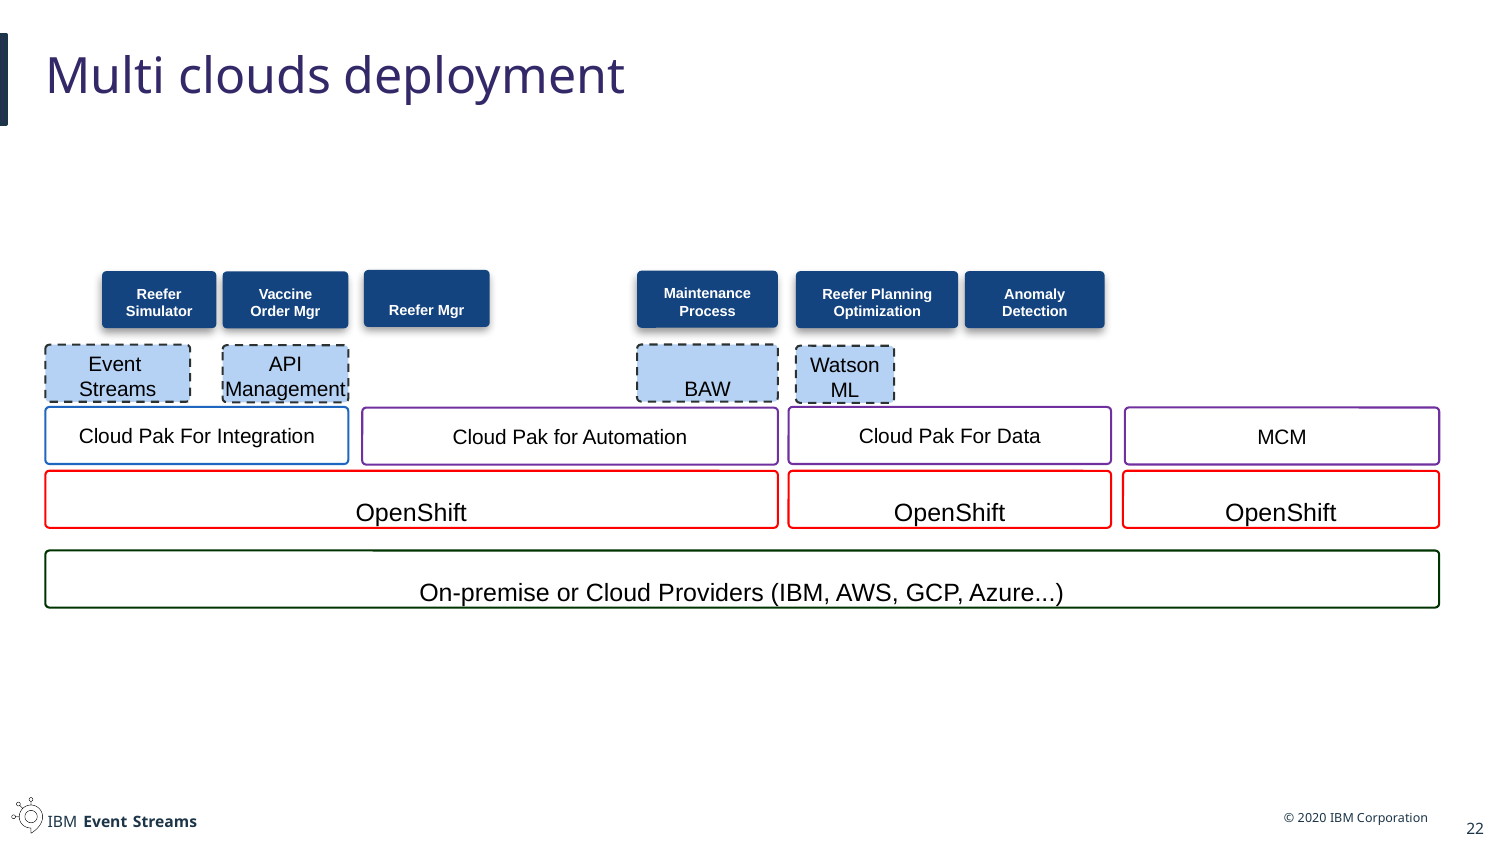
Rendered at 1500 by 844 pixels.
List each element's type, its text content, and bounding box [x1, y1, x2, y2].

text_box MCM [1124, 407, 1440, 465]
picture [11, 797, 48, 834]
text_box Maintenance Process [634, 268, 780, 330]
text_box Cloud Pak For Integration [45, 406, 349, 464]
text_box Anomaly Detection [962, 269, 1107, 331]
title Multi clouds deployment [29, 43, 1455, 122]
text_box OpenShift [788, 470, 1112, 528]
text_box OpenShift [1122, 470, 1440, 528]
text_box BAW [637, 344, 778, 402]
text_box Vaccine Order Mgr [220, 269, 351, 331]
text_box API Management [222, 345, 349, 403]
text_box On-premise or Cloud Providers (IBM, AWS, GCP, Azure...) [45, 550, 1440, 608]
text_box Event Streams [45, 344, 191, 402]
text_box Cloud Pak For Data [788, 406, 1112, 464]
text_box Reefer Planning Optimization [793, 269, 961, 331]
text_box Watson ML [795, 345, 895, 403]
slide_number 22 [1438, 811, 1500, 844]
text_box Reefer Simulator [99, 269, 219, 331]
text_box Cloud Pak for Automation [362, 407, 778, 465]
text_box Reefer Mgr [361, 267, 492, 330]
text_box OpenShift [45, 470, 778, 528]
